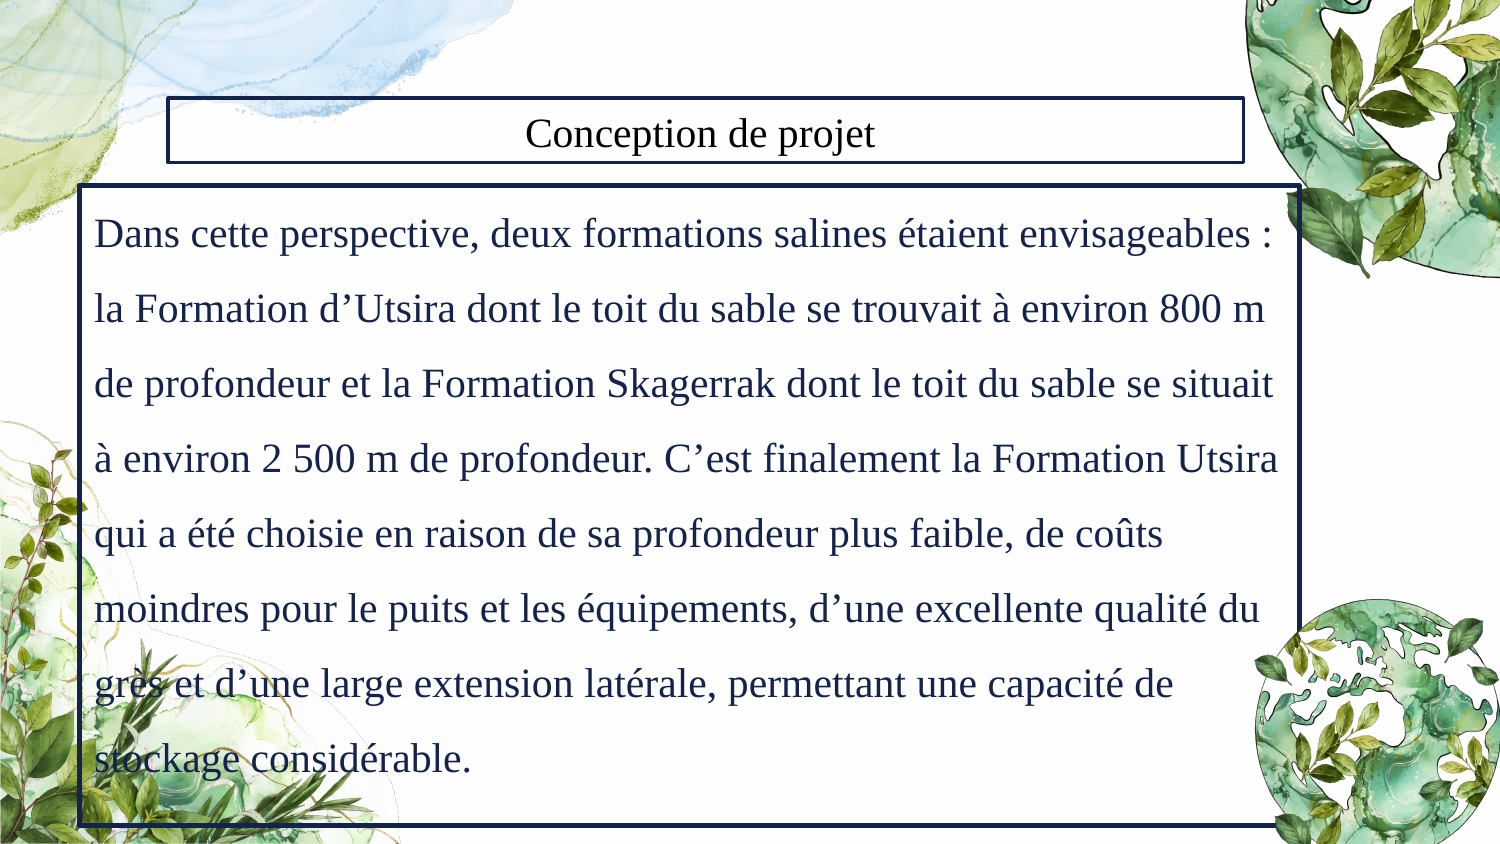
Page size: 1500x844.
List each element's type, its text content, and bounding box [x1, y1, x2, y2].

text_box Conception de projet [168, 97, 1237, 163]
picture [0, 0, 246, 294]
picture [1254, 599, 1500, 844]
title Dans cette perspective, deux formations salines étaient envisageables : la Formation d’Utsira dont le toit du sable se trouvait à environ 800 m de profondeur et la Formation Skagerrak dont le toit du sable se situait à environ 2 500 m de profondeur. C’est finalement la Formation Utsira qui a été choisie en raison de sa profondeur plus faible, de coûts moindres pour le puits et les équipements, d’une excellente qualité du grès et d’une large extension latérale, permettant une capacité de stockage considérable. [79, 185, 1300, 826]
picture [0, 420, 401, 844]
picture [1242, 0, 1500, 279]
